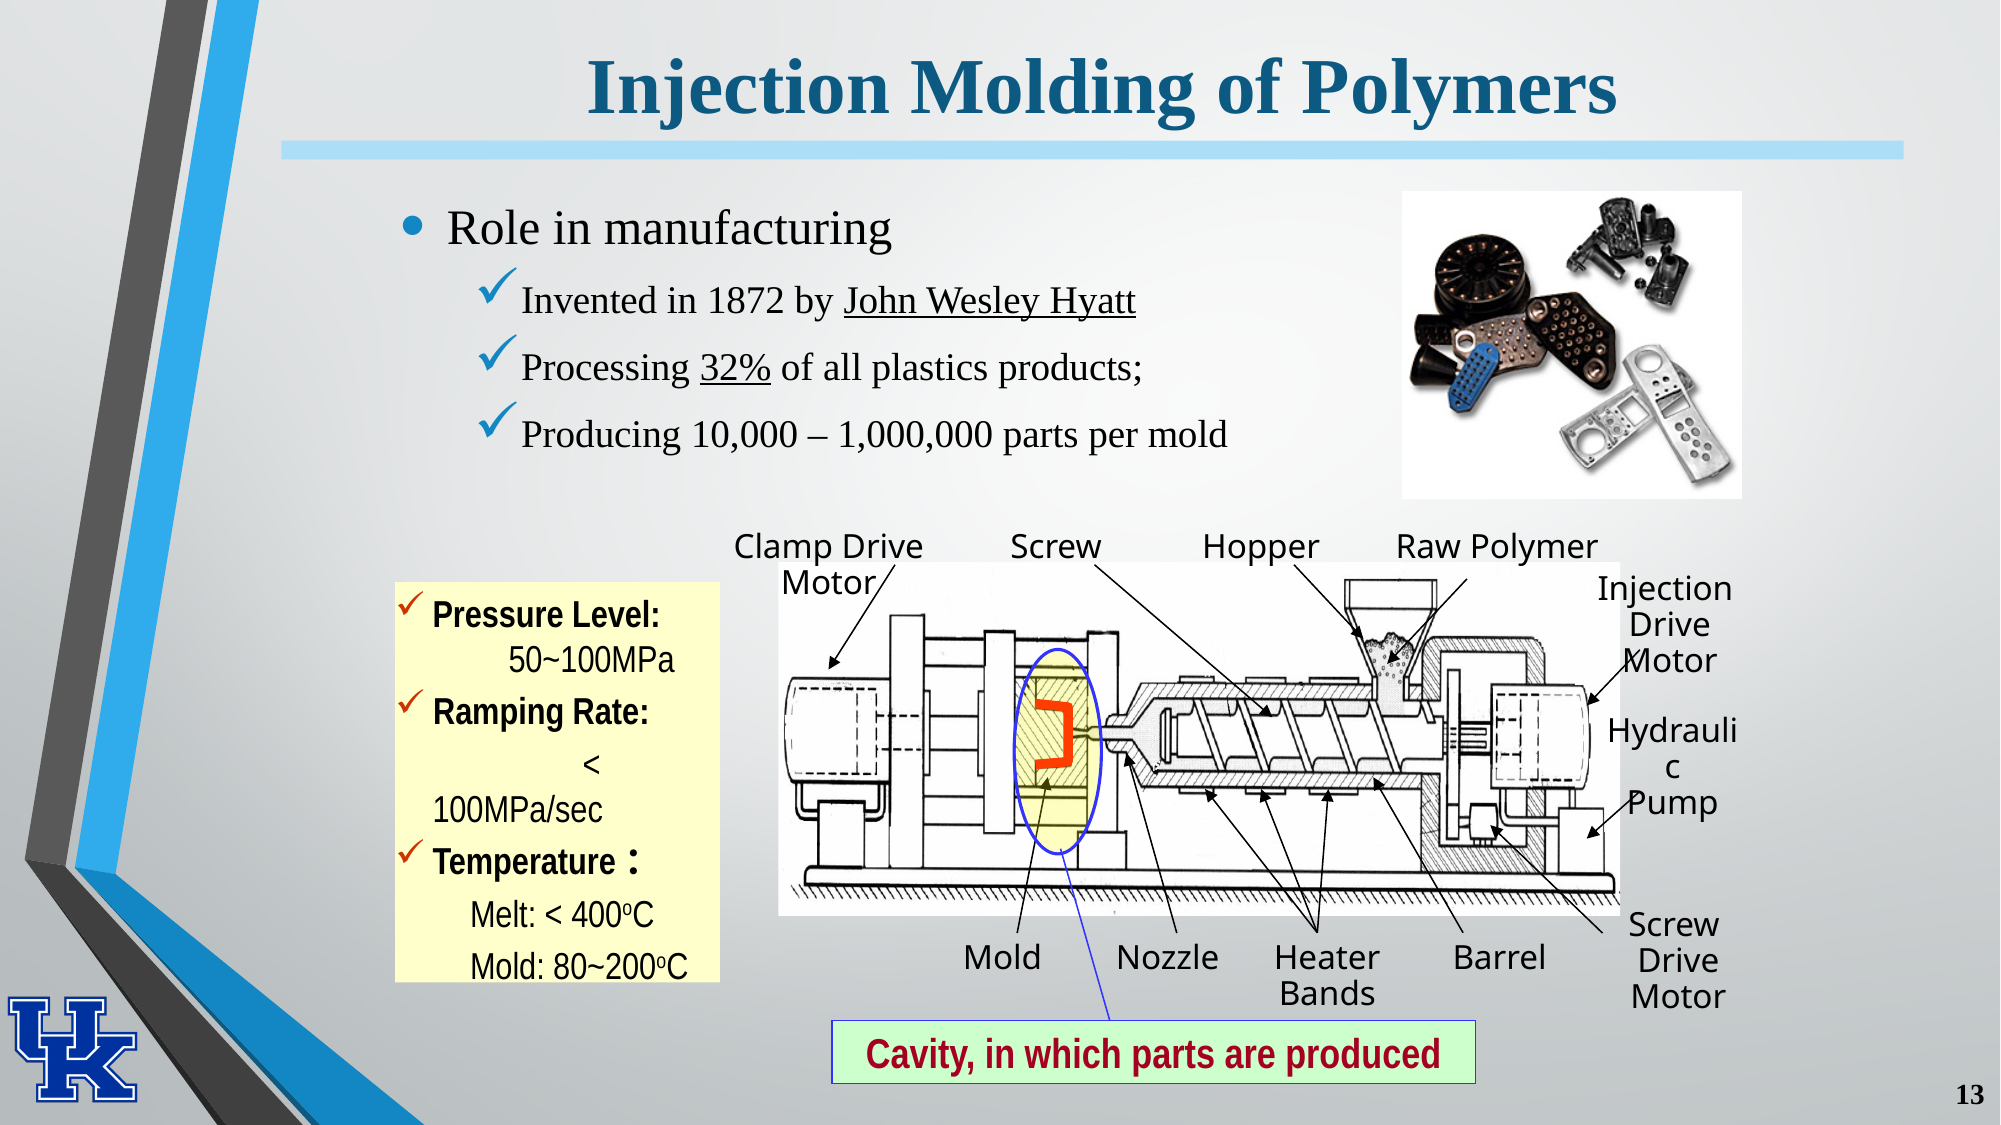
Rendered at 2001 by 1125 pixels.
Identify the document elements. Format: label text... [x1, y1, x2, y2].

text_box Pressure Level: 50~100MPa Ramping Rate: < 100MPa/sec Temperature： Melt: < 400oC Mold: 80~200oC [395, 582, 696, 983]
picture [1402, 191, 1742, 499]
list Role in manufacturing Invented in 1872 by John Wesley Hyatt Processing 32% of all plastics products; Producing 10,000 – 1,000,000 parts per mold [385, 187, 1290, 464]
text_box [831, 649, 1476, 1084]
title Injection Molding of Polymers [281, 31, 1925, 133]
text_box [696, 521, 1772, 985]
picture [7, 996, 138, 1103]
slide_number 13 [1909, 1062, 2000, 1123]
